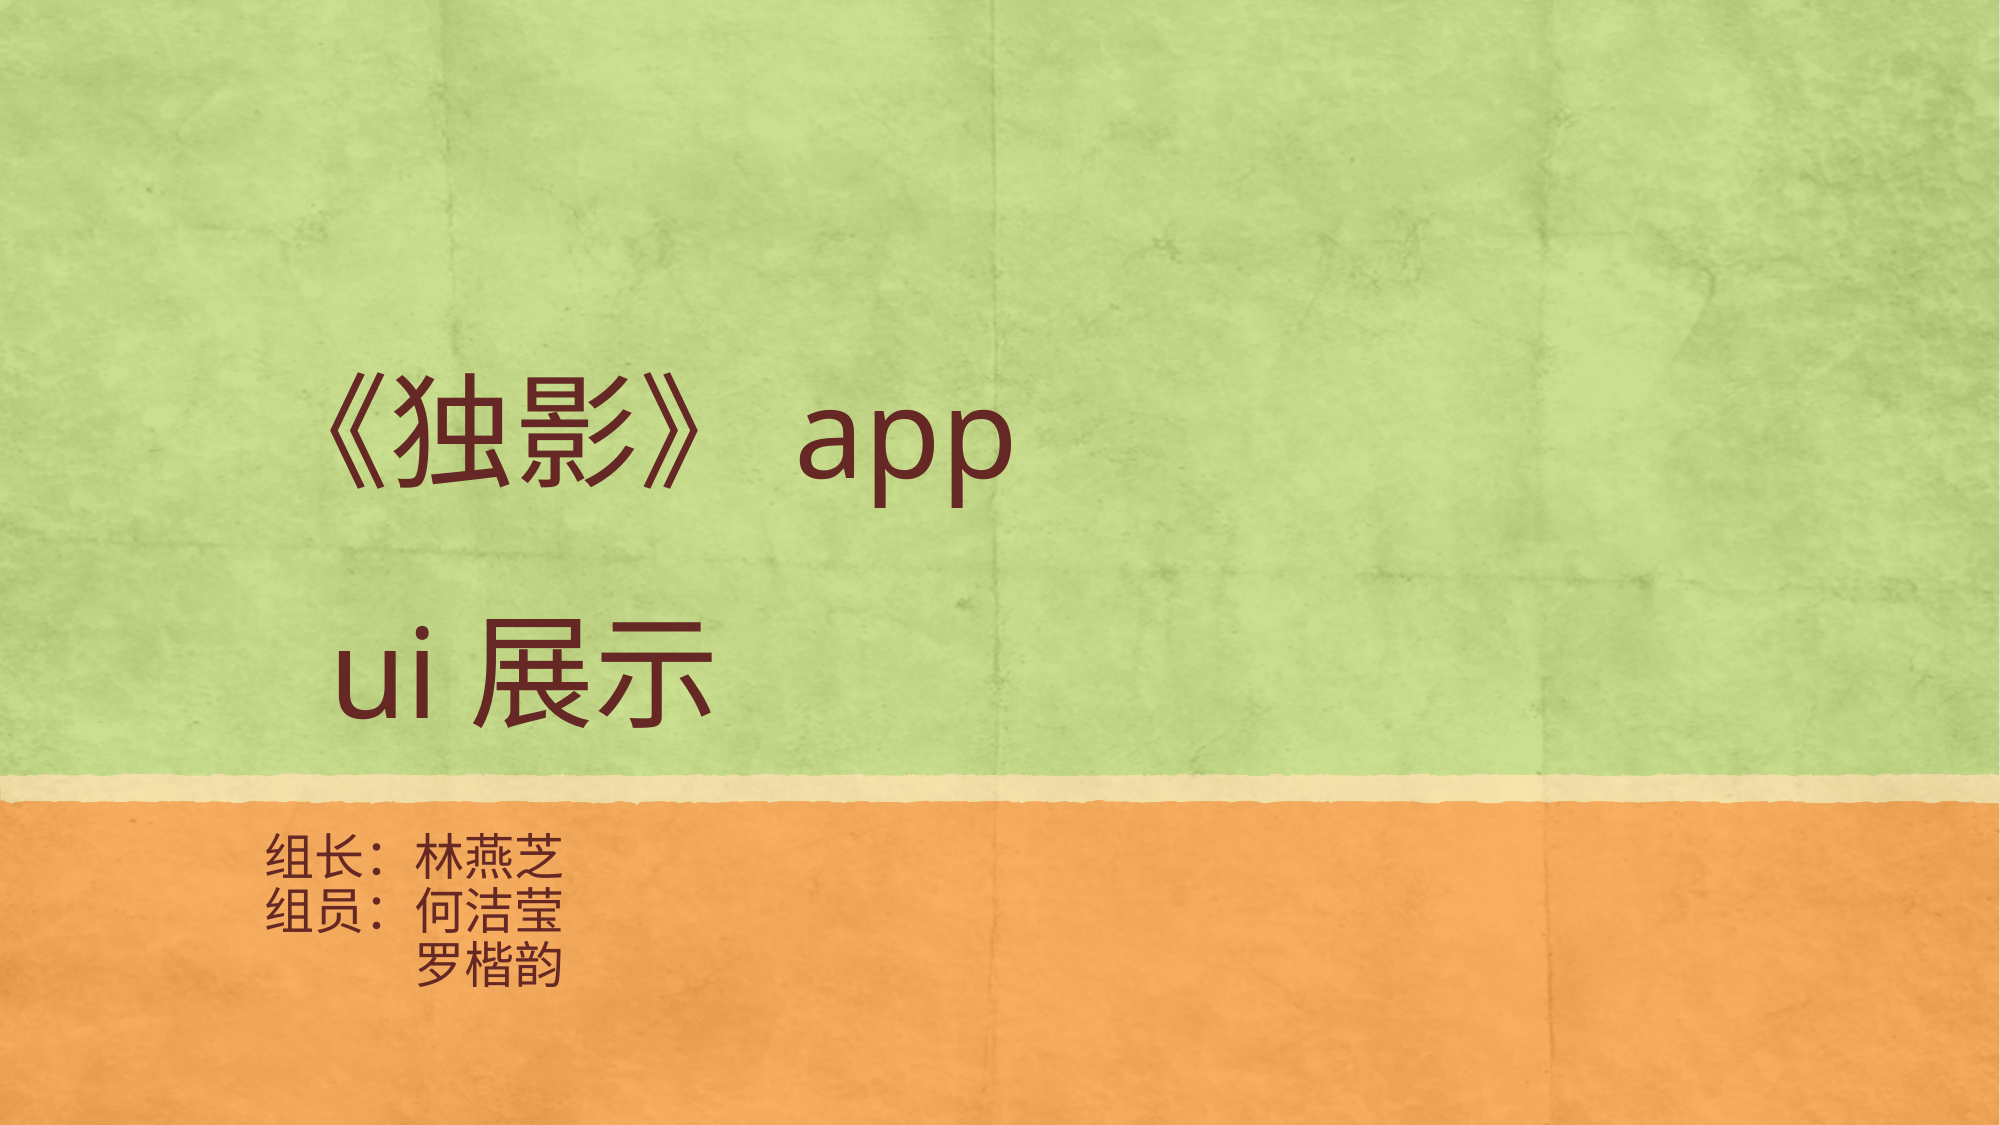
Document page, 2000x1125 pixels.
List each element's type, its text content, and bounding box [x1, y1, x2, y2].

subtitle 组长：林燕芝 组员：何洁莹 罗楷韵 [249, 825, 1600, 1013]
title 《独影》app ui展示 [249, 312, 1750, 750]
